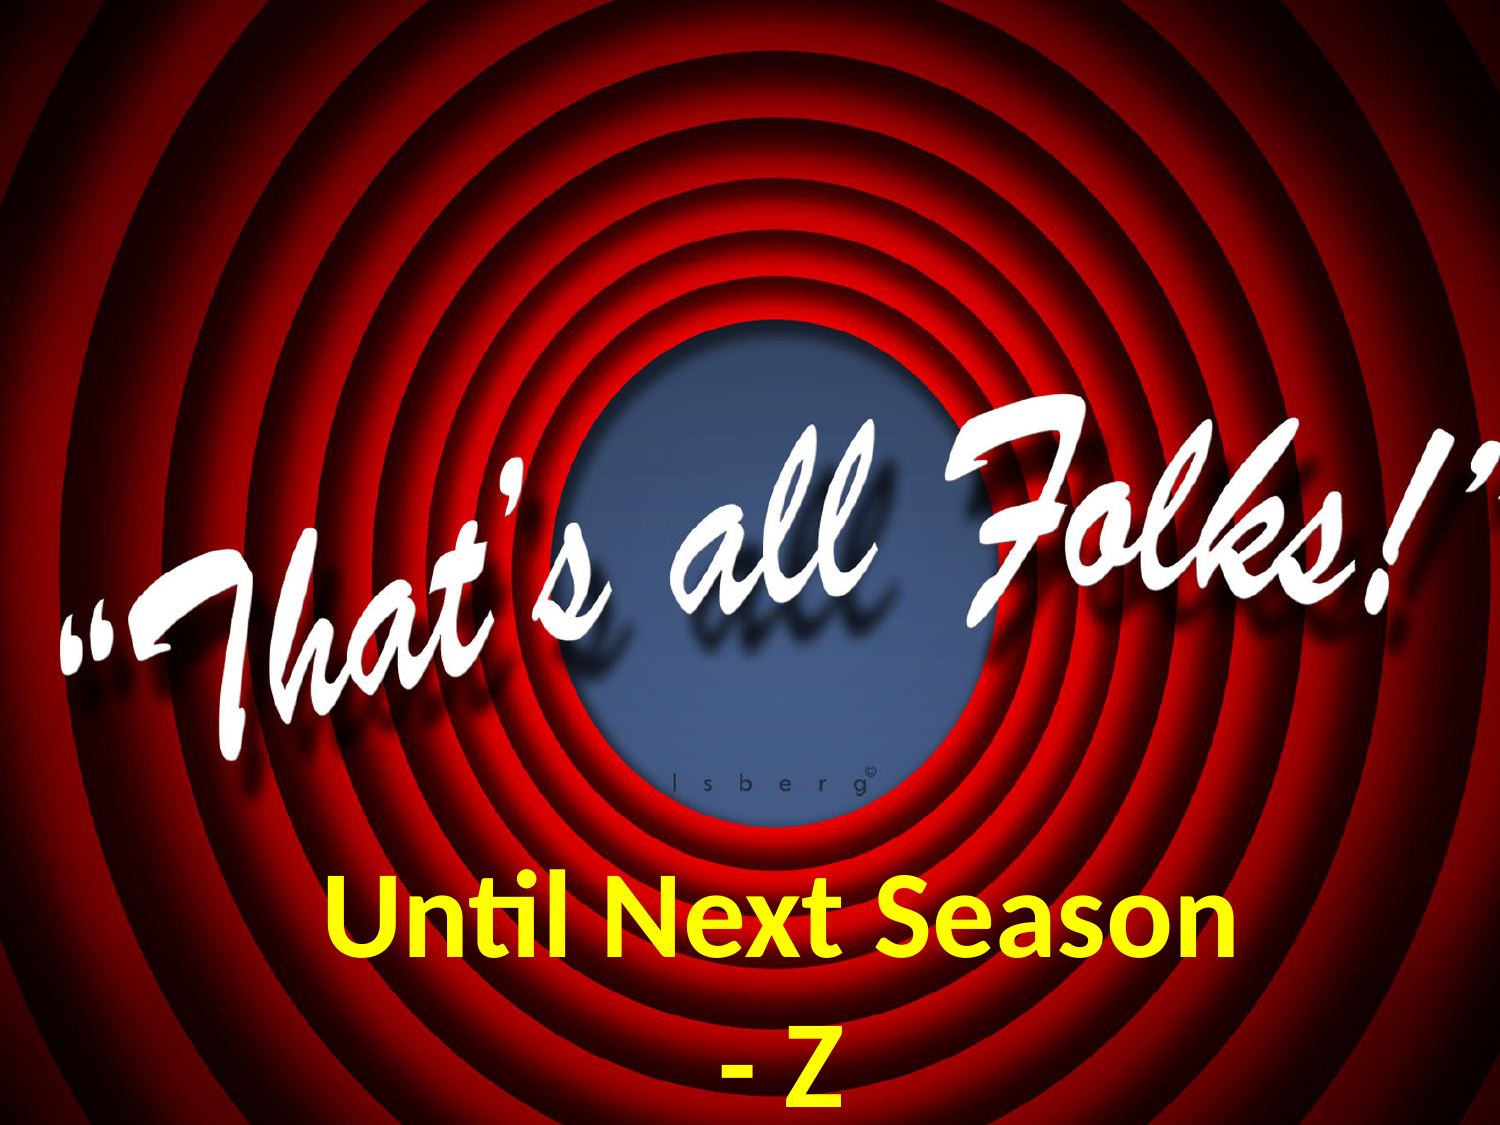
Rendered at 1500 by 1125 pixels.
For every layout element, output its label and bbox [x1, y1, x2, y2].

list [0, 0, 1500, 1125]
